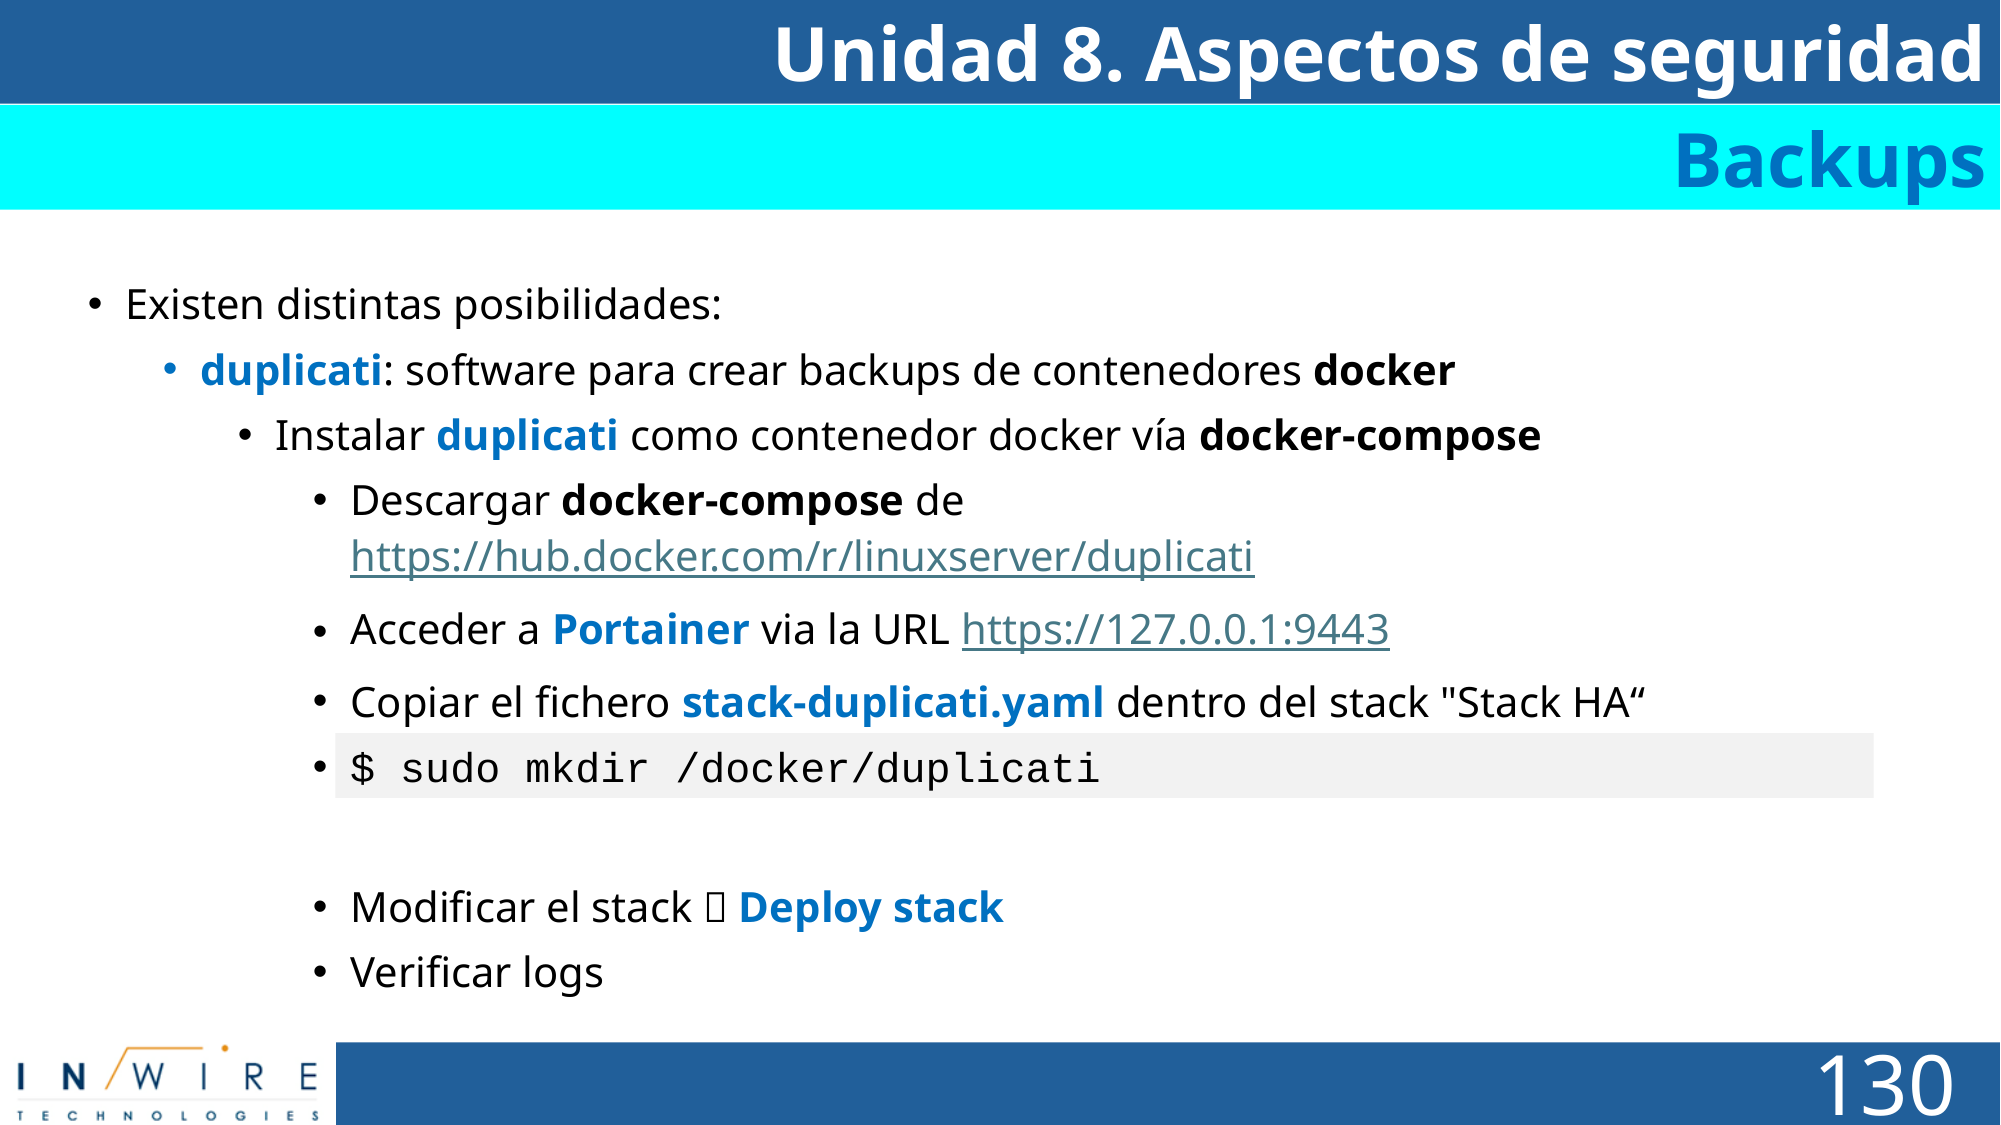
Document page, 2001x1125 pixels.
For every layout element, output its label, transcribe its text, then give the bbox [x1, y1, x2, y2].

picture [0, 1037, 336, 1125]
text_box Unidad 8. Aspectos de seguridad [0, 0, 2000, 104]
text_box $ sudo mkdir /docker/duplicati [335, 733, 1874, 798]
list Existen distintas posibilidades: duplicati: software para crear backups de contenedores docker Instalar duplicati como contenedor docker vía docker-compose Descargar docker-compose de https://hub.docker.com/r/linuxserver/duplicati Acceder a Portainer via la URL https://127.0.0.1:9443 Copiar el fichero stack-duplicati.yaml dentro del stack "Stack HA“ Crear el directorio /docker/duplicati Modificar el stack  Deploy stack Verificar logs [72, 265, 1863, 1014]
text_box Backups [0, 104, 2000, 210]
